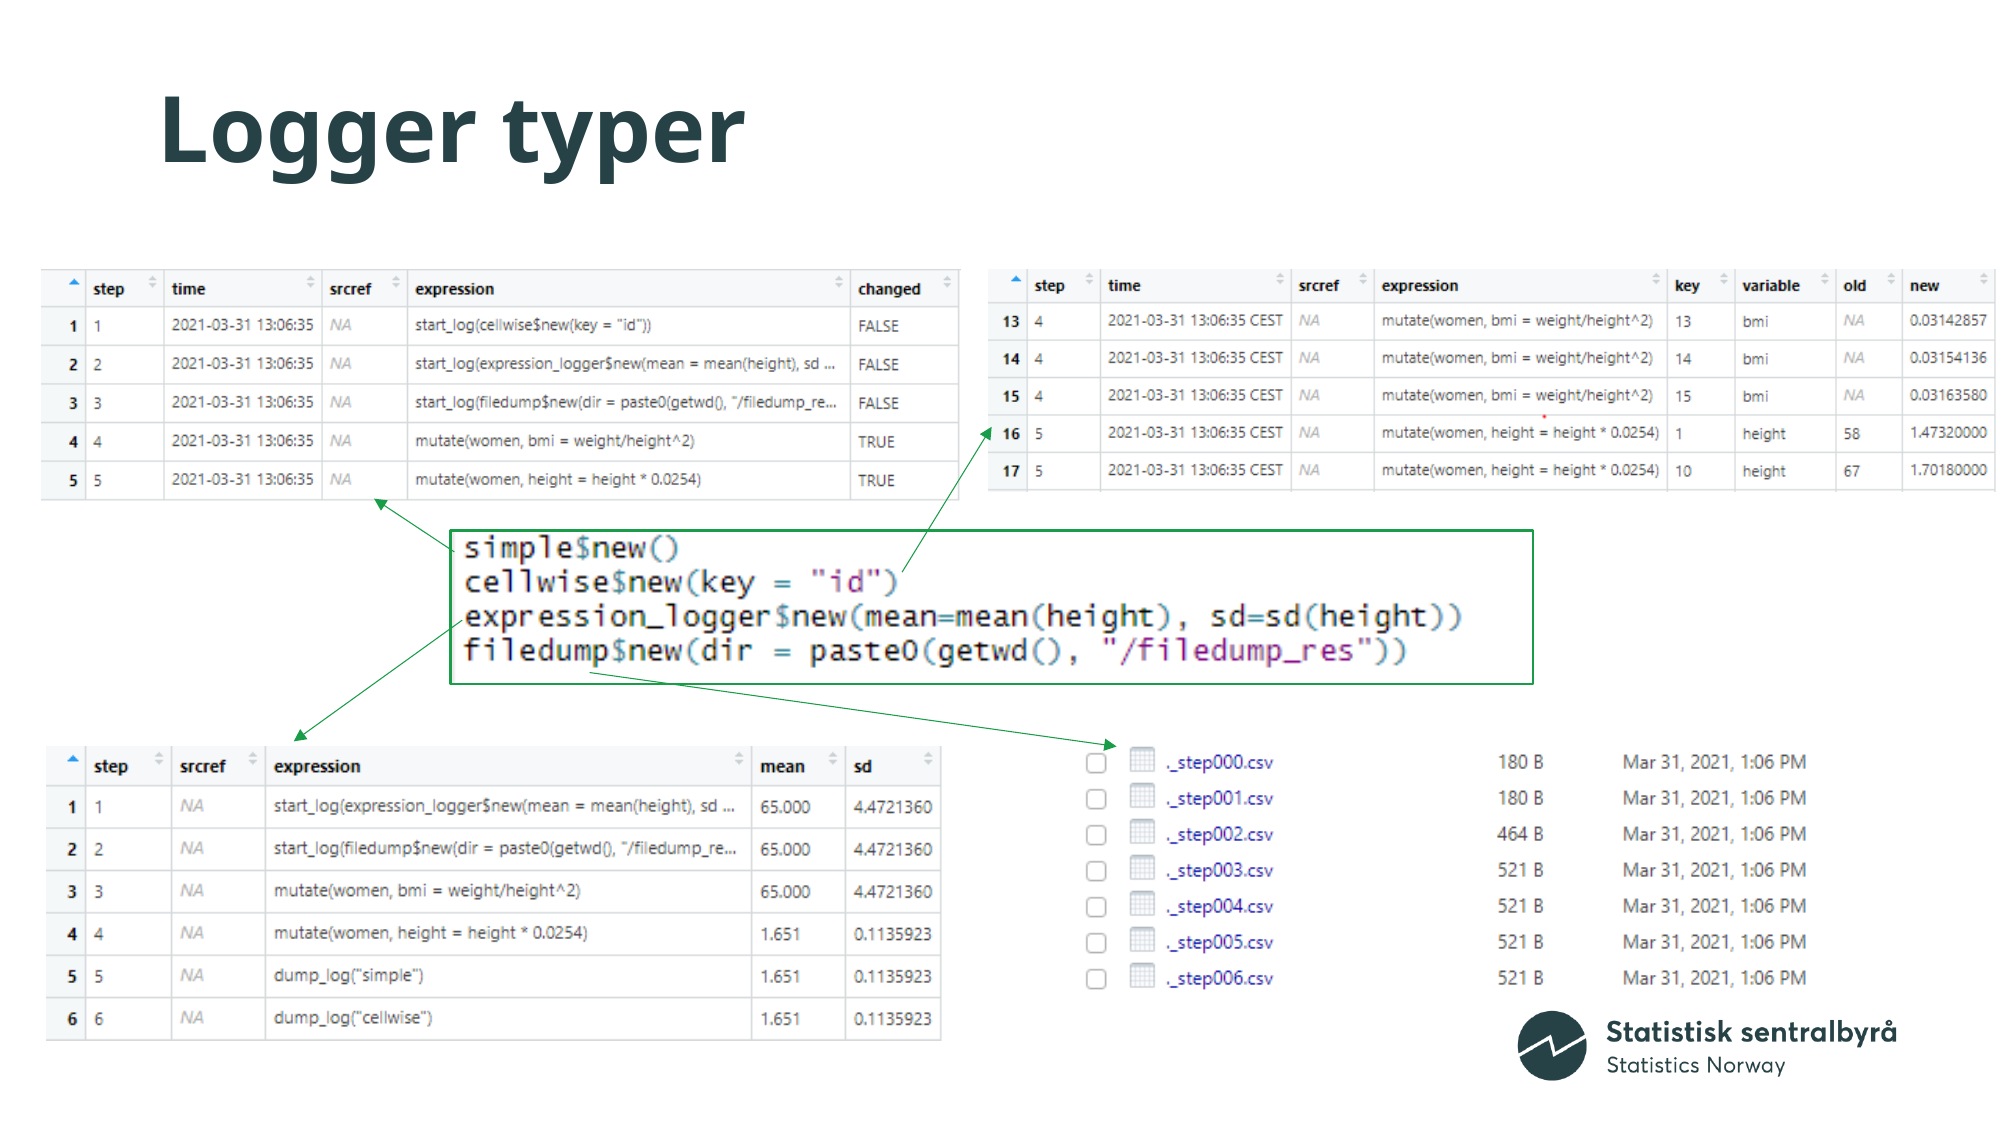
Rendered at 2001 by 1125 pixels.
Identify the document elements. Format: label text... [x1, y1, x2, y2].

picture [46, 746, 945, 1041]
picture [451, 531, 1532, 684]
picture [988, 269, 2000, 492]
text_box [293, 620, 463, 742]
picture [1077, 733, 2000, 1125]
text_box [589, 672, 1117, 747]
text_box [902, 426, 992, 573]
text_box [374, 498, 455, 552]
title Logger typer [142, 28, 1727, 244]
picture [41, 269, 961, 505]
